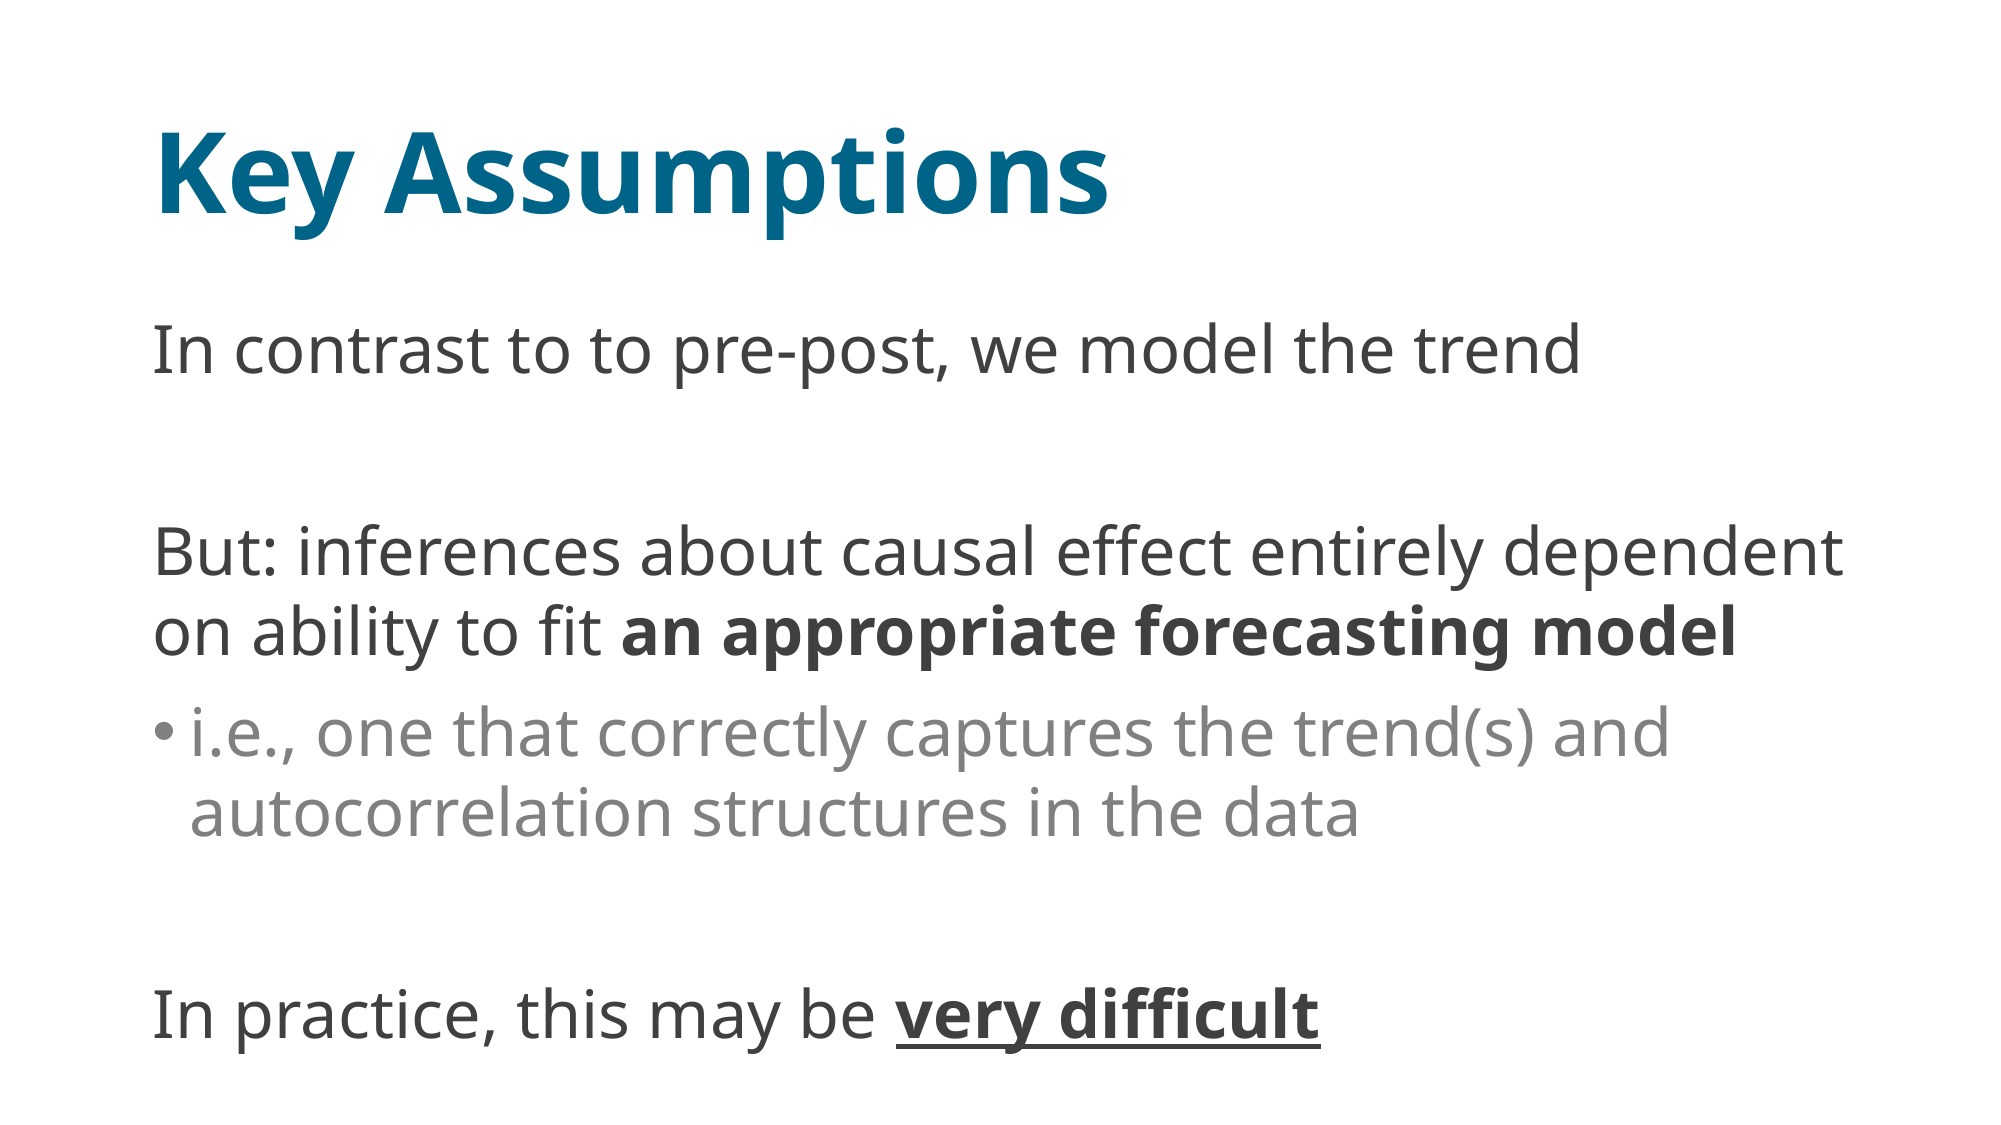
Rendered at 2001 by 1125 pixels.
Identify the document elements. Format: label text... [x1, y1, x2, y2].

title Key Assumptions [137, 59, 1863, 278]
list In contrast to to pre-post, we model the trend But: inferences about causal effect entirely dependent on ability to fit an appropriate forecasting model i.e., one that correctly captures the trend(s) and autocorrelation structures in the data In practice, this may be very difficult [137, 299, 1863, 1104]
